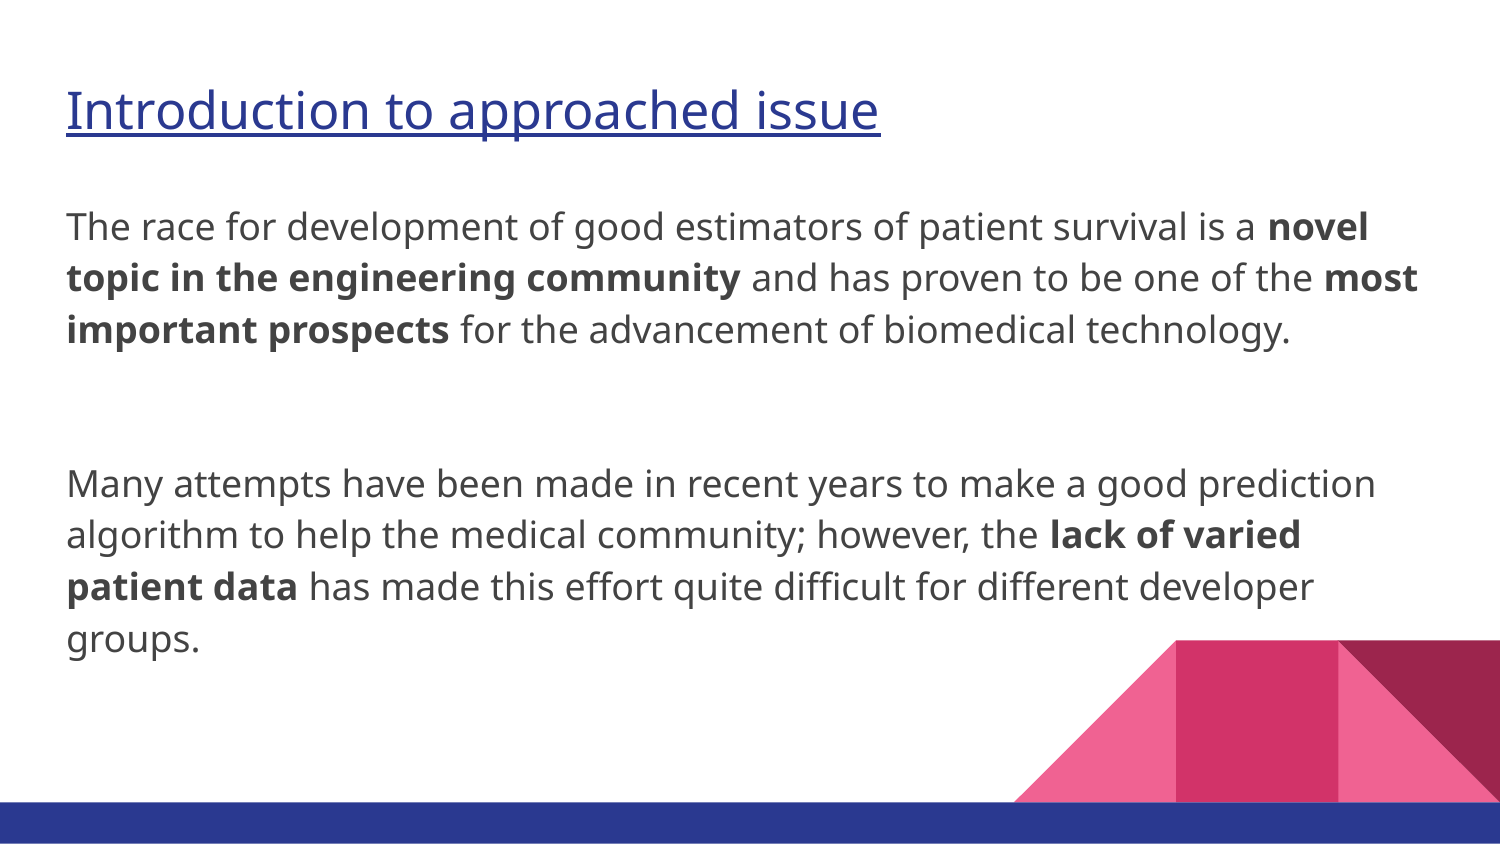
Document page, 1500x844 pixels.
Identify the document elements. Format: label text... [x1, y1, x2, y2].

text_box Introduction to approached issue [51, 62, 959, 155]
list The race for development of good estimators of patient survival is a novel topic in the engineering community and has proven to be one of the most important prospects for the advancement of biomedical technology. Many attempts have been made in recent years to make a good prediction algorithm to help the medical community; however, the lack of varied patient data has made this effort quite difficult for different developer groups. [51, 180, 1449, 729]
